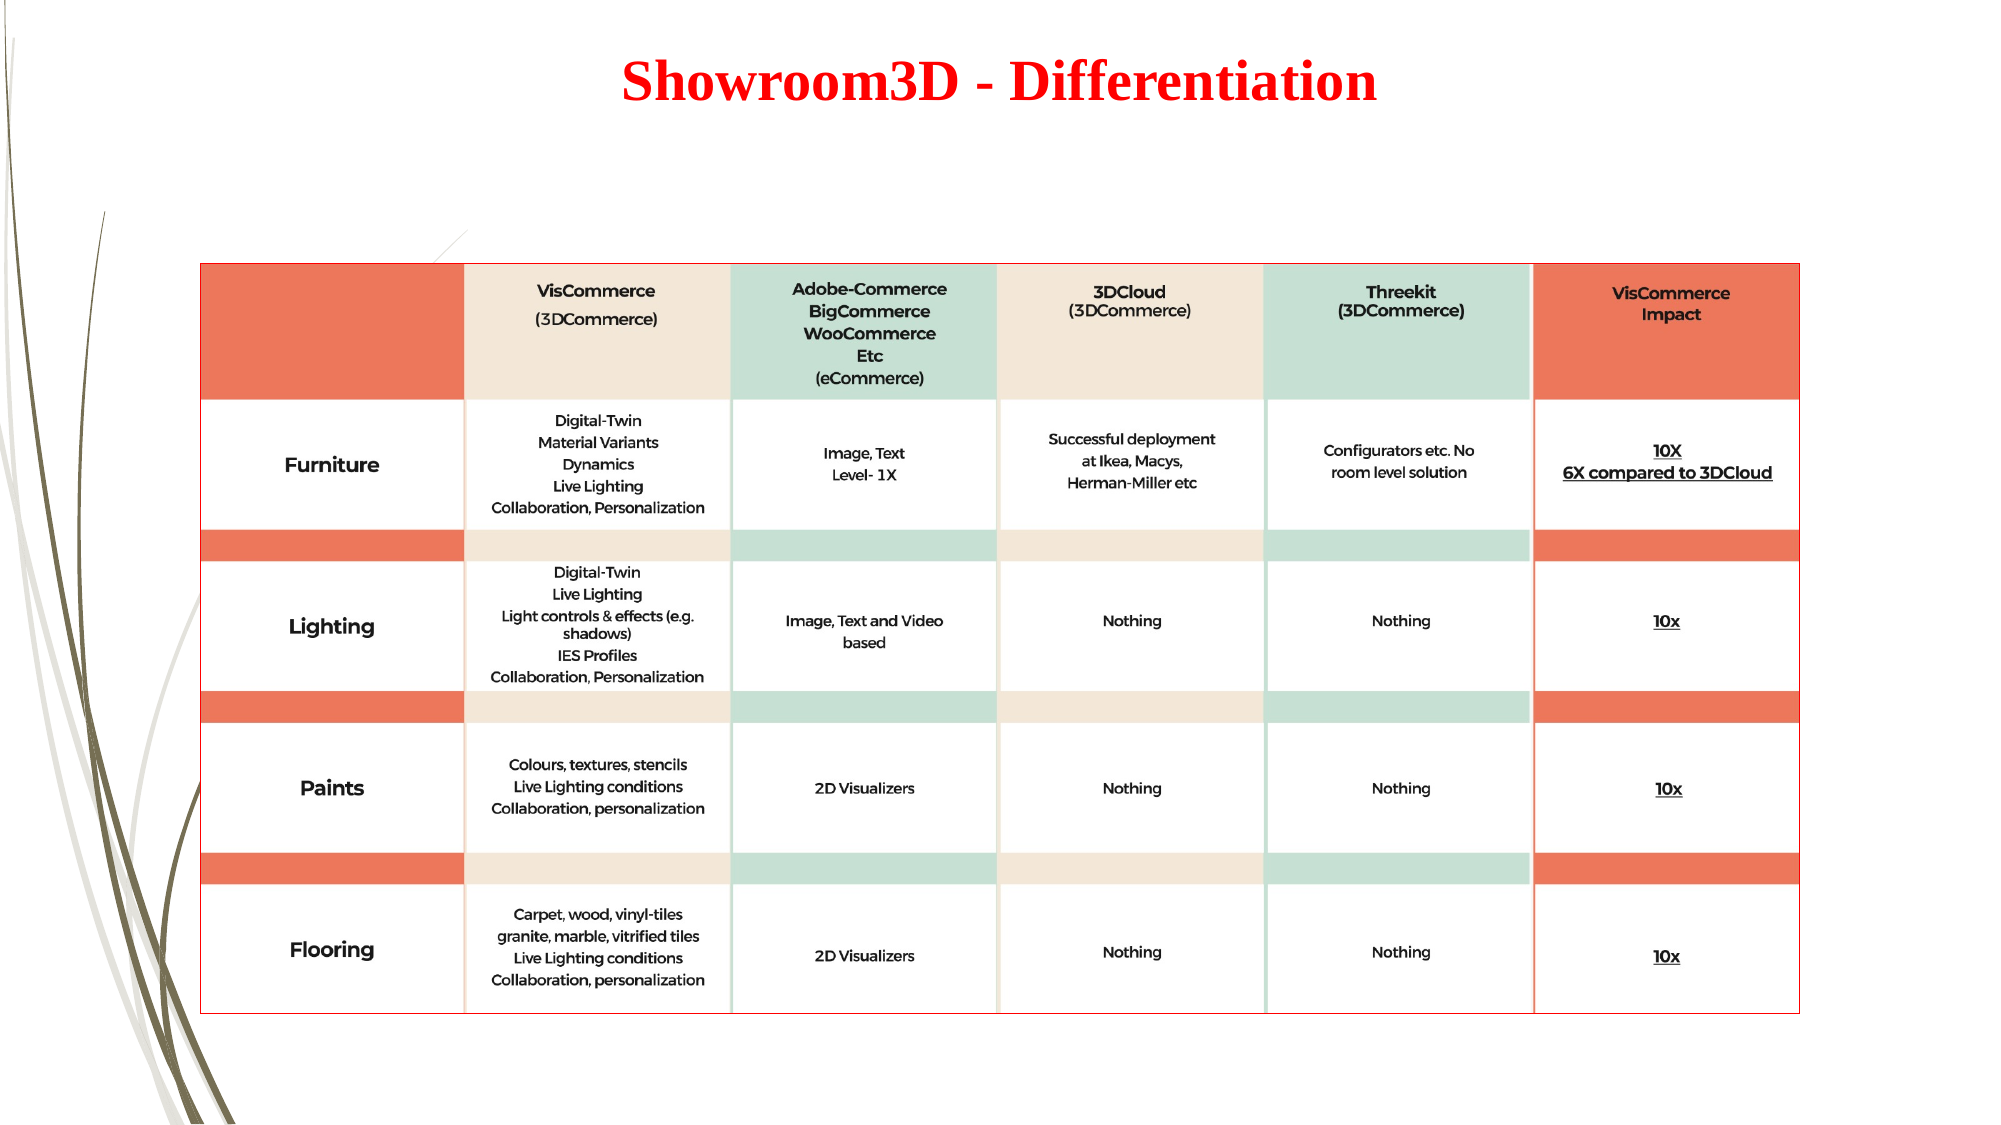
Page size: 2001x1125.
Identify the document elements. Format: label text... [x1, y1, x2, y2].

title Showroom3D - Differentiation [289, 3, 1711, 152]
picture [200, 262, 1800, 1014]
